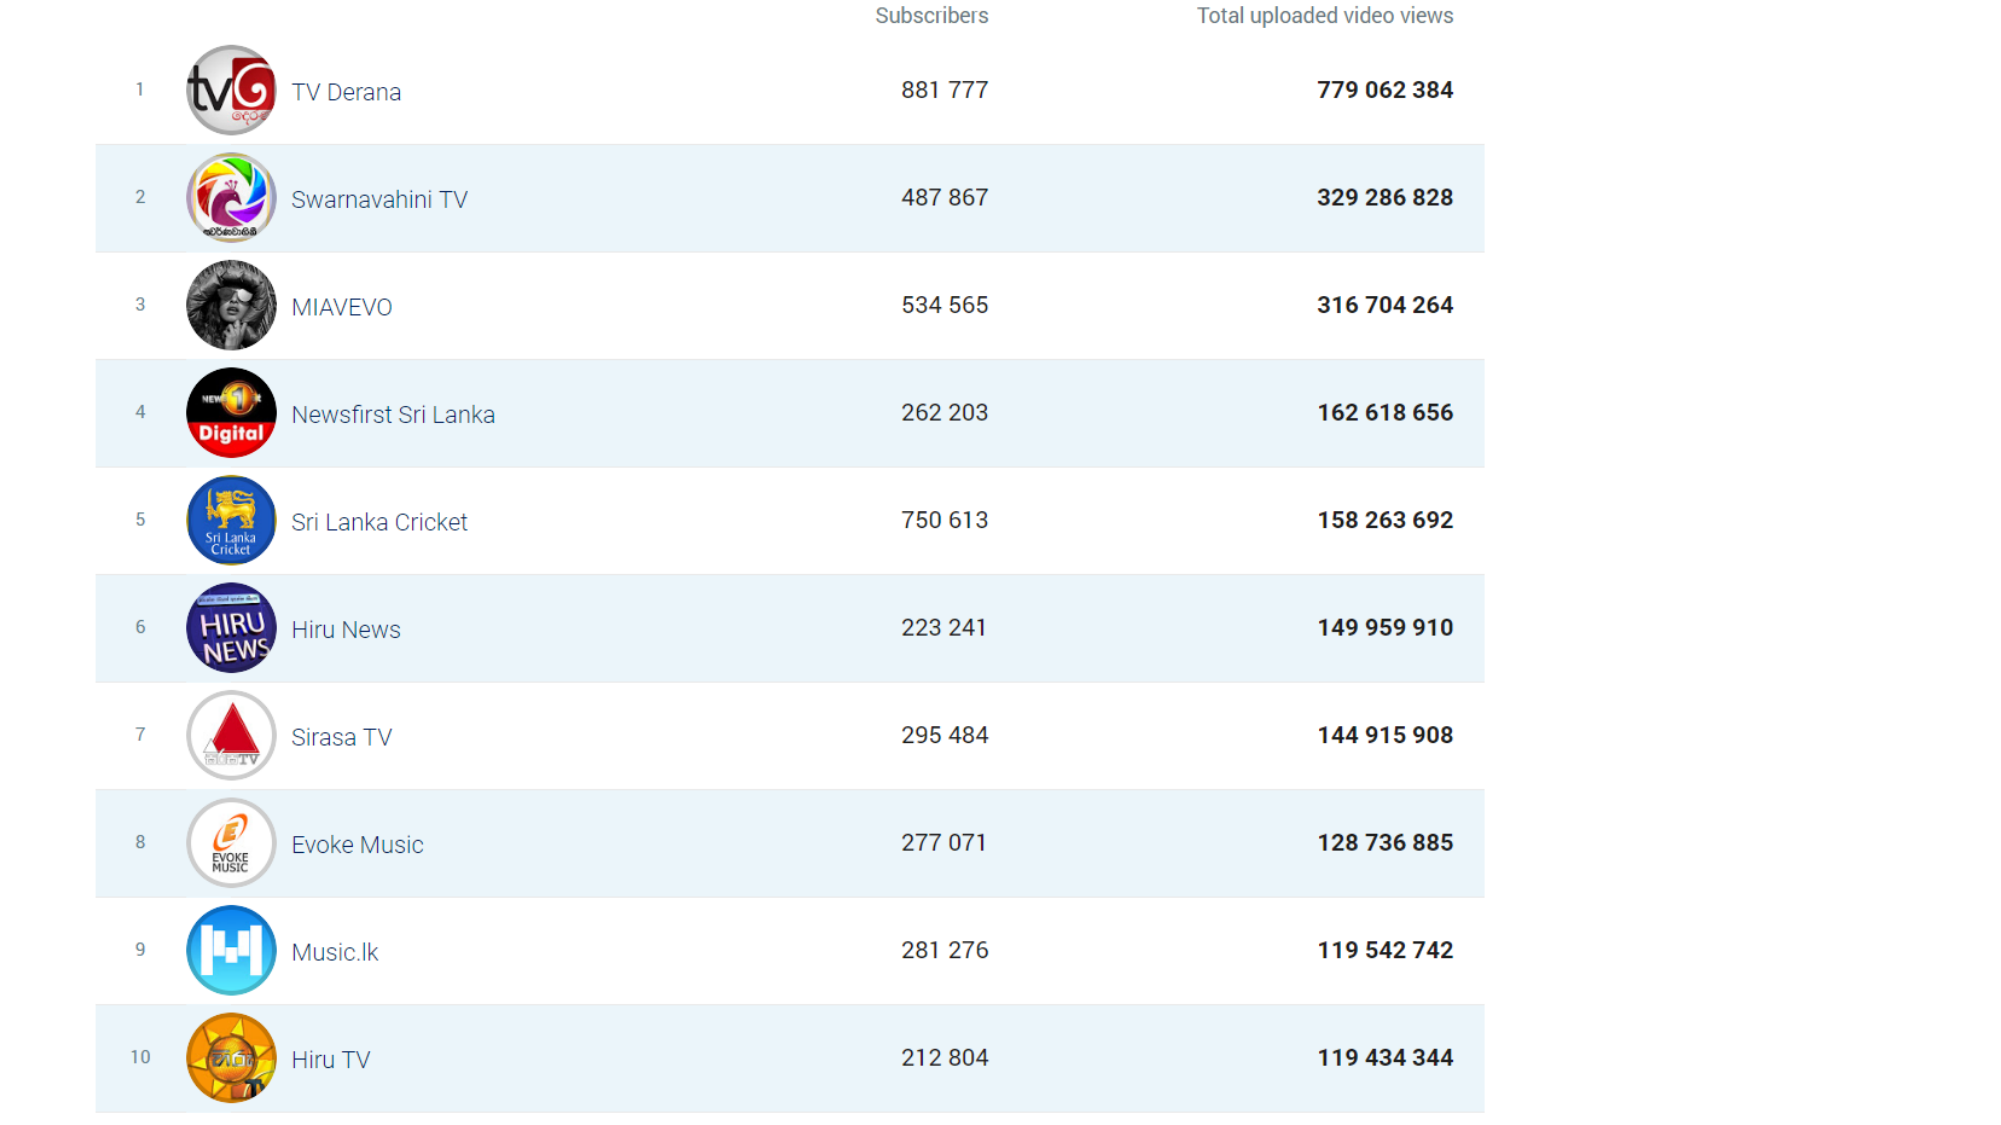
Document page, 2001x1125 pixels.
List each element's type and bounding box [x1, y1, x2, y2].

picture [74, 0, 1504, 1125]
